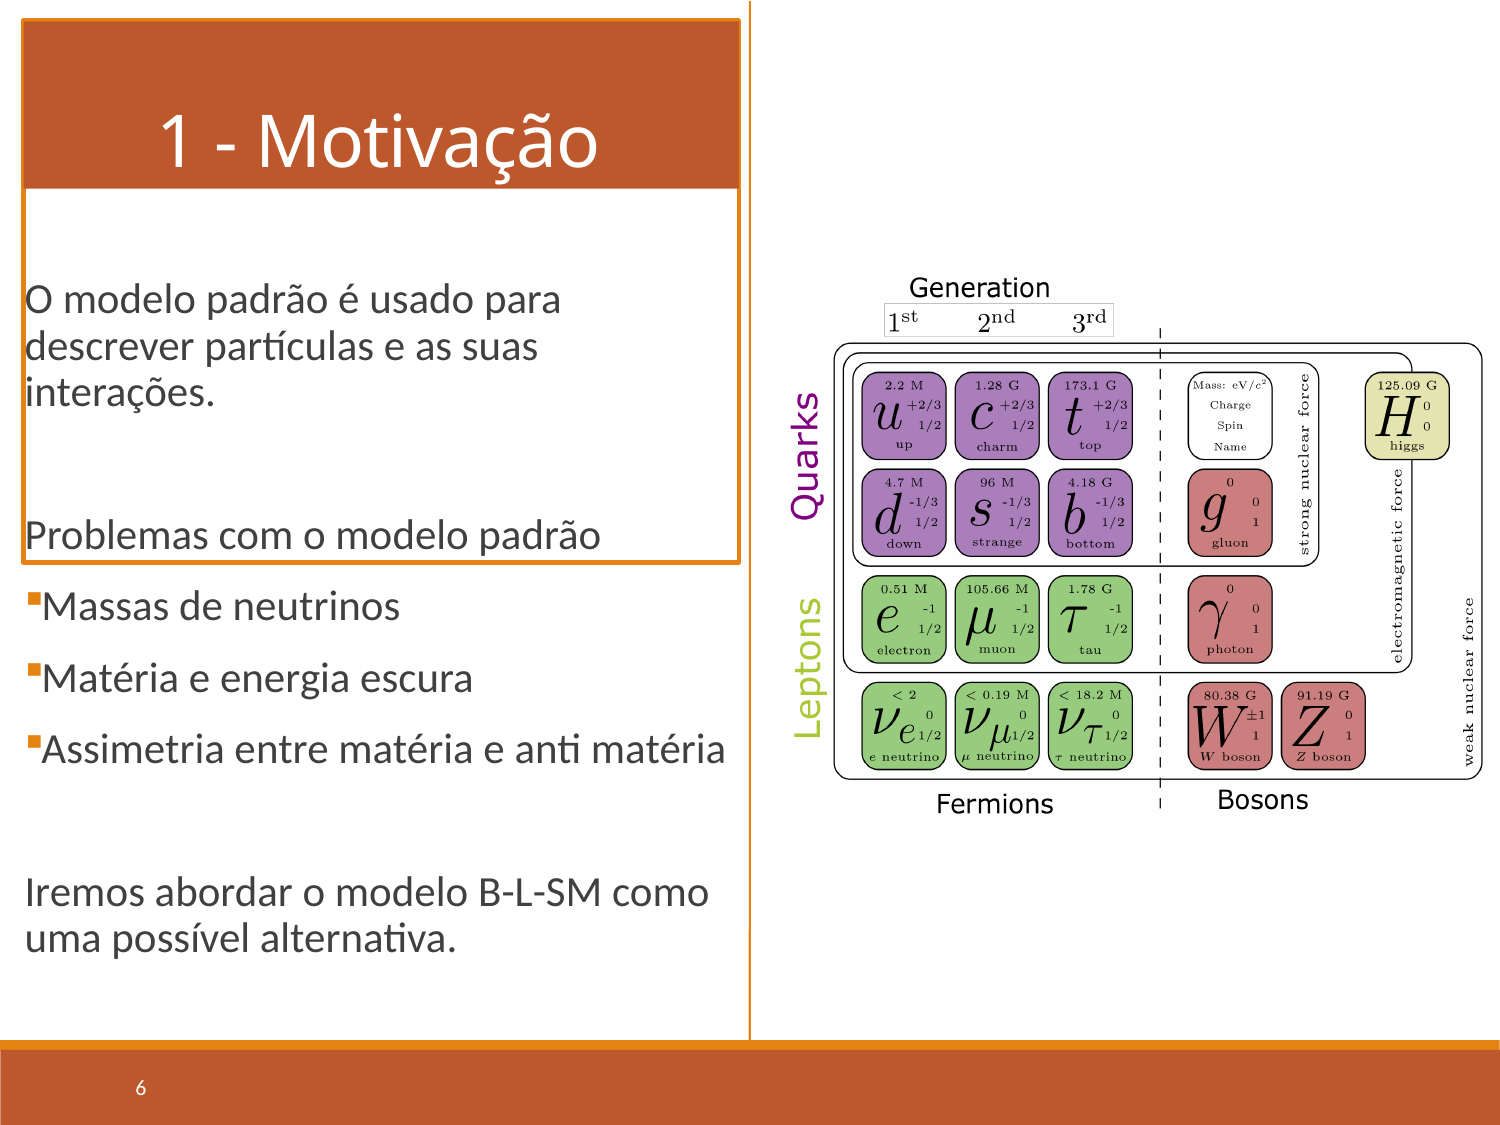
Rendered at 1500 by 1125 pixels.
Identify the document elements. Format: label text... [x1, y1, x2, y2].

list O modelo padrão é usado para descrever partículas e as suas interações. Problemas com o modelo padrão Massas de neutrinos Matéria e energia escura Assimetria entre matéria e anti matéria Iremos abordar o modelo B-L-SM como uma possível alternativa. [24, 269, 740, 1006]
slide_number 6 [0, 1056, 162, 1117]
picture [784, 268, 1487, 827]
title 1 - Motivação [141, 14, 786, 190]
